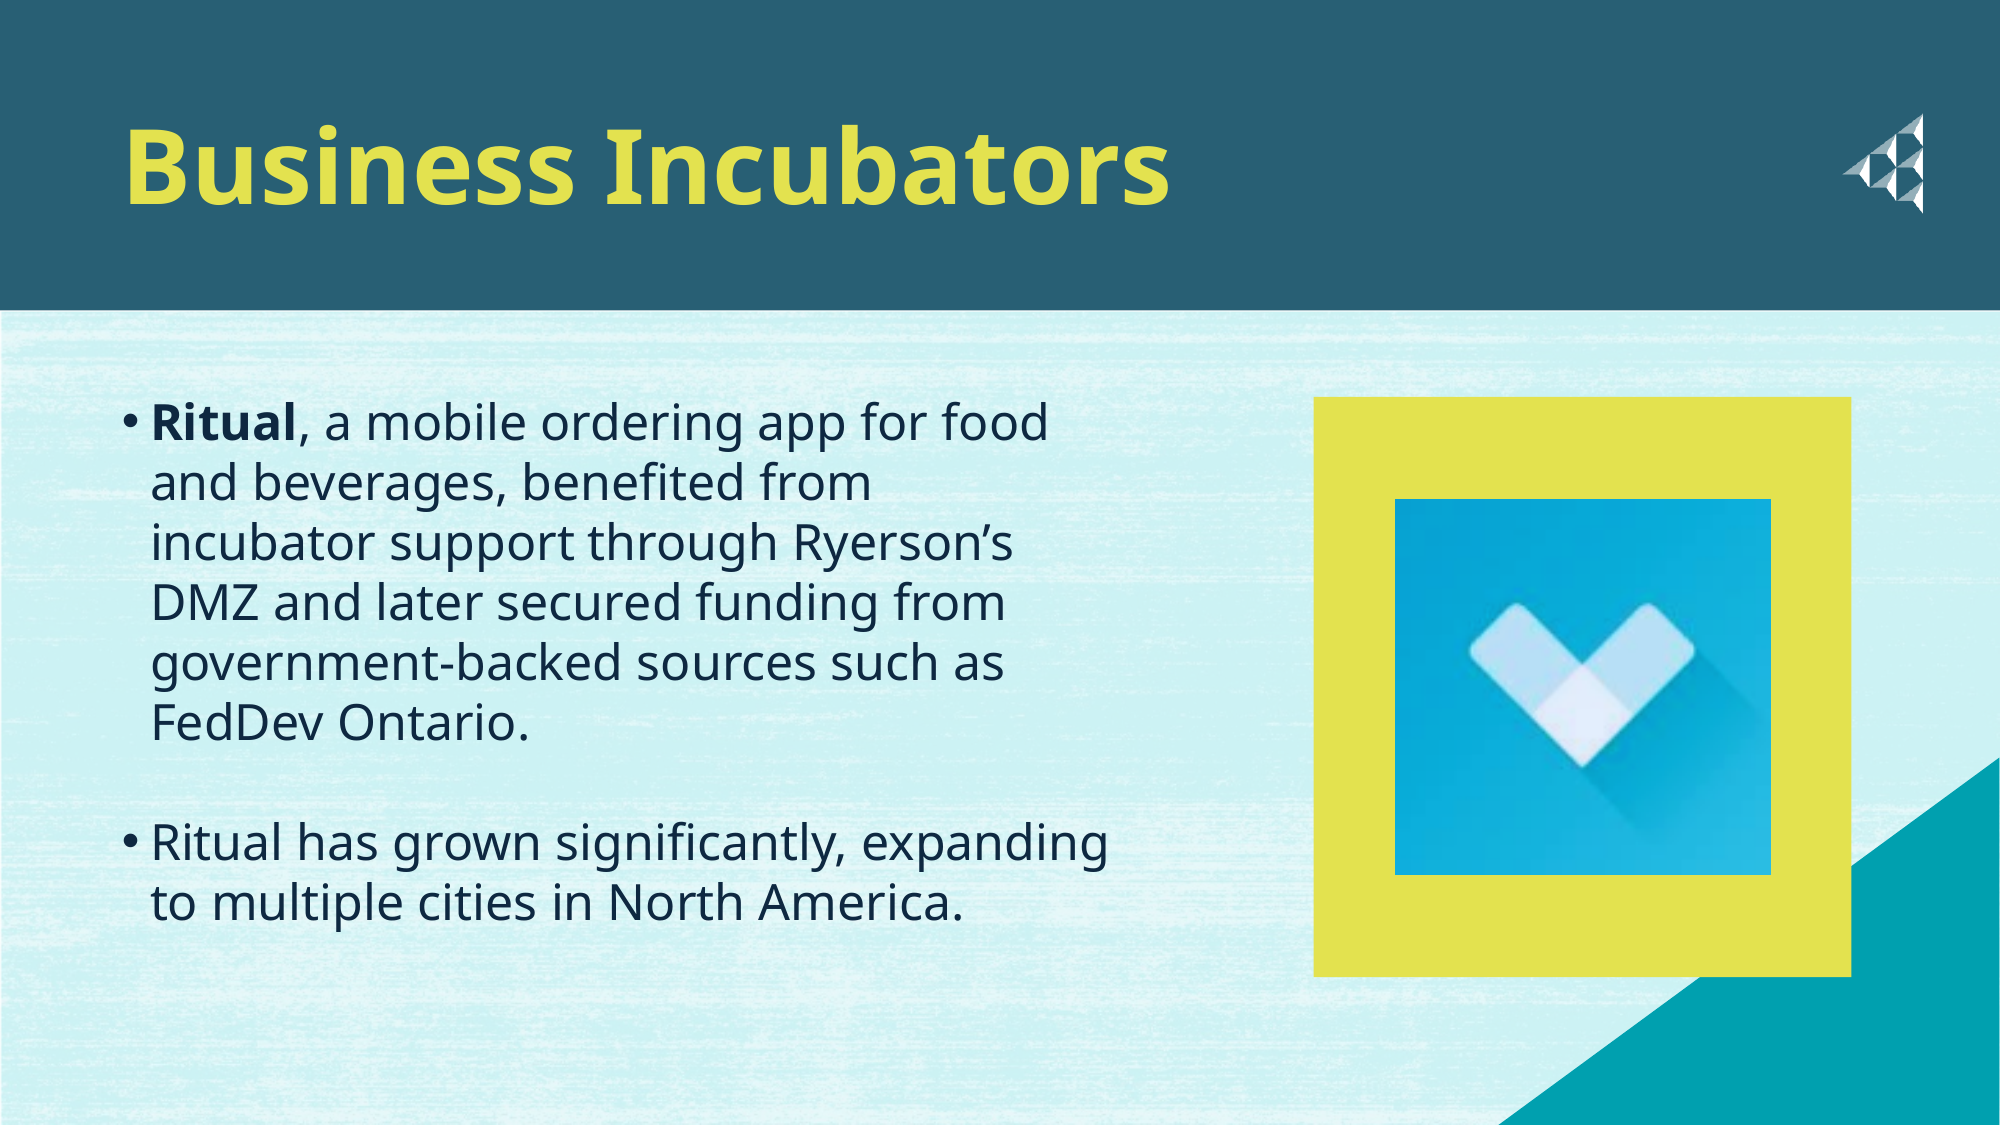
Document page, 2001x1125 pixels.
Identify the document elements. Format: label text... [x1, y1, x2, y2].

text_box [1313, 396, 1852, 978]
list Ritual, a mobile ordering app for food and beverages, benefited from incubator support through Ryerson’s DMZ and later secured funding from government-backed sources such as FedDev Ontario. Ritual has grown significantly, expanding to multiple cities in North America. [106, 382, 1129, 942]
title Business Incubators [106, 112, 1923, 213]
picture [1458, 562, 1771, 875]
text_box [1496, 755, 2000, 1125]
